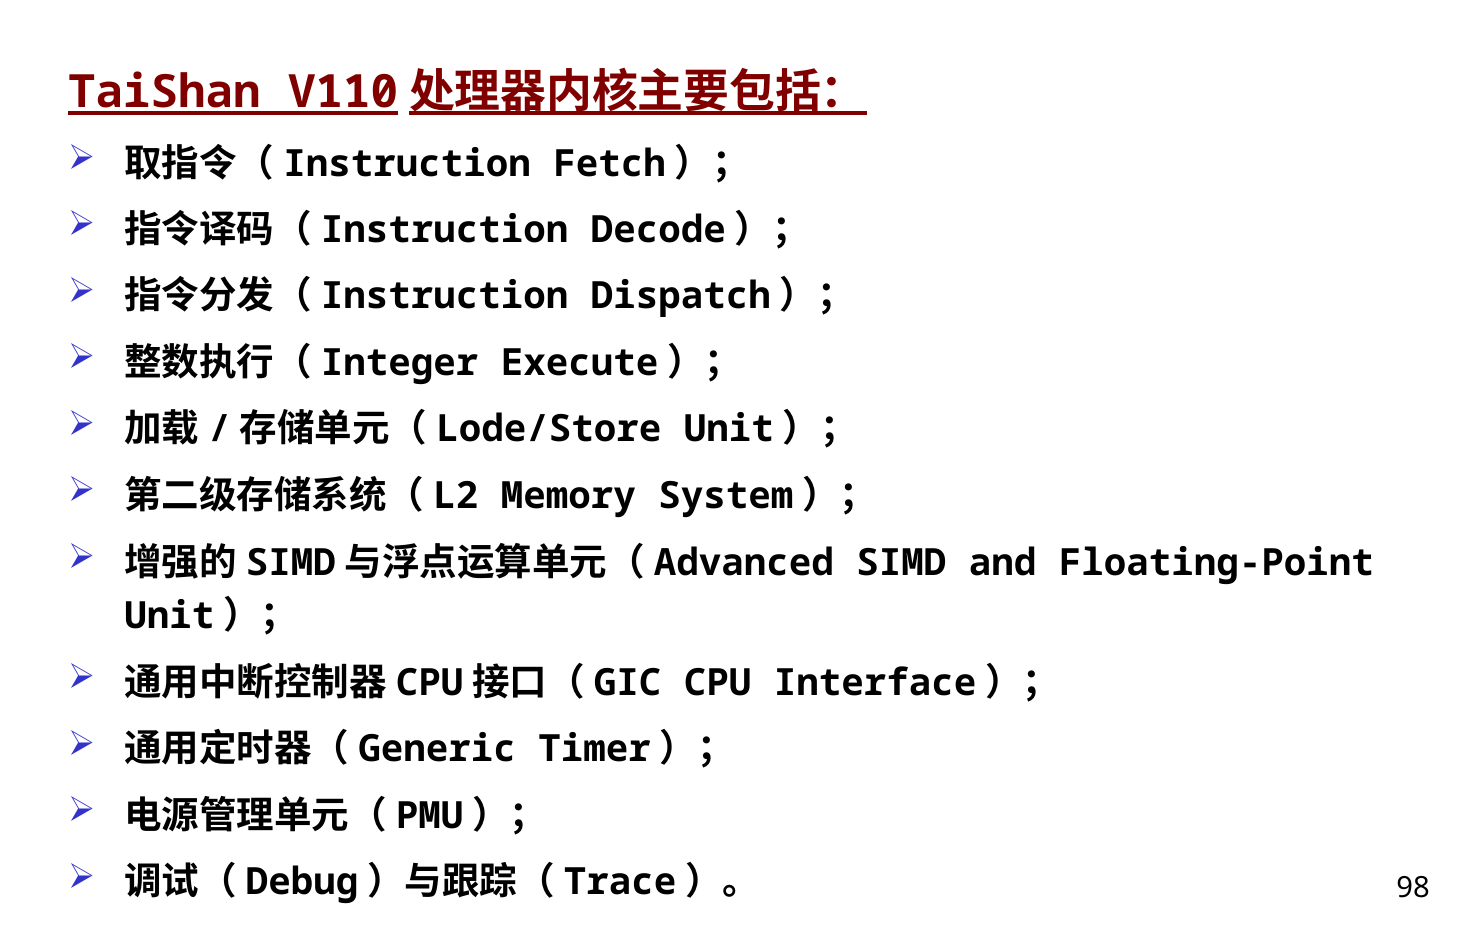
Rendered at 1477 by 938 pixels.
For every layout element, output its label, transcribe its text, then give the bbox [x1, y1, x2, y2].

slide_number 98 [1352, 853, 1446, 917]
list TaiShan V110处理器内核主要包括： 取指令（Instruction Fetch）； 指令译码（Instruction Decode）； 指令分发（Instruction Dispatch）； 整数执行（Integer Execute）； 加载/存储单元（Lode/Store Unit）； 第二级存储系统（L2 Memory System）； 增强的SIMD与浮点运算单元（Advanced SIMD and Floating-Point Unit）； 通用中断控制器CPU接口（GIC CPU Interface）； 通用定时器（Generic Timer）； 电源管理单元（PMU）； 调试（Debug）与跟踪（Trace）。 [53, 43, 1424, 871]
